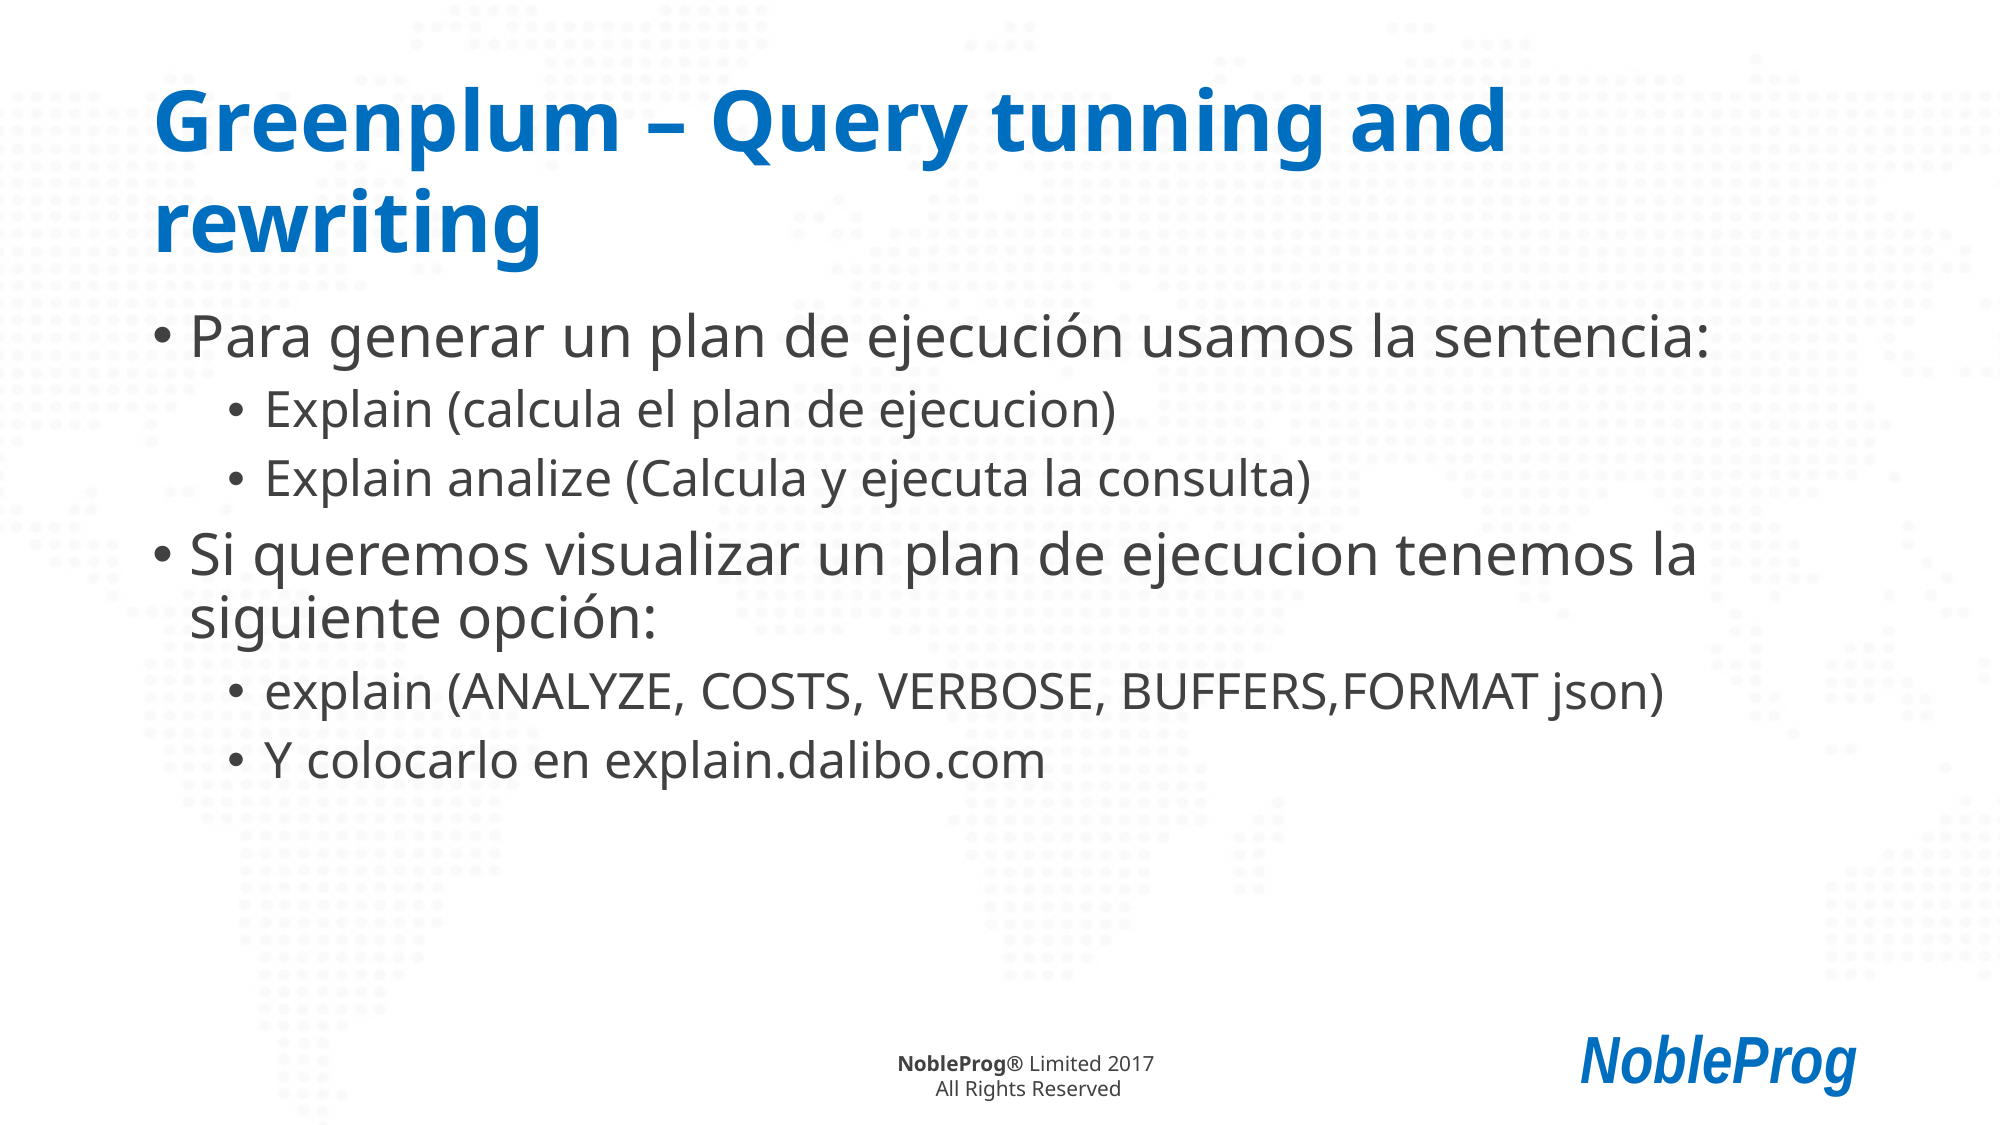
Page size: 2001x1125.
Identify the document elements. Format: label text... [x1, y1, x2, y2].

list Para generar un plan de ejecución usamos la sentencia: Explain (calcula el plan de ejecucion) Explain analize (Calcula y ejecuta la consulta) Si queremos visualizar un plan de ejecucion tenemos la siguiente opción: explain (ANALYZE, COSTS, VERBOSE, BUFFERS,FORMAT json) Y colocarlo en explain.dalibo.com [137, 299, 1863, 1014]
title Greenplum – Query tunning and rewriting [137, 59, 1863, 278]
